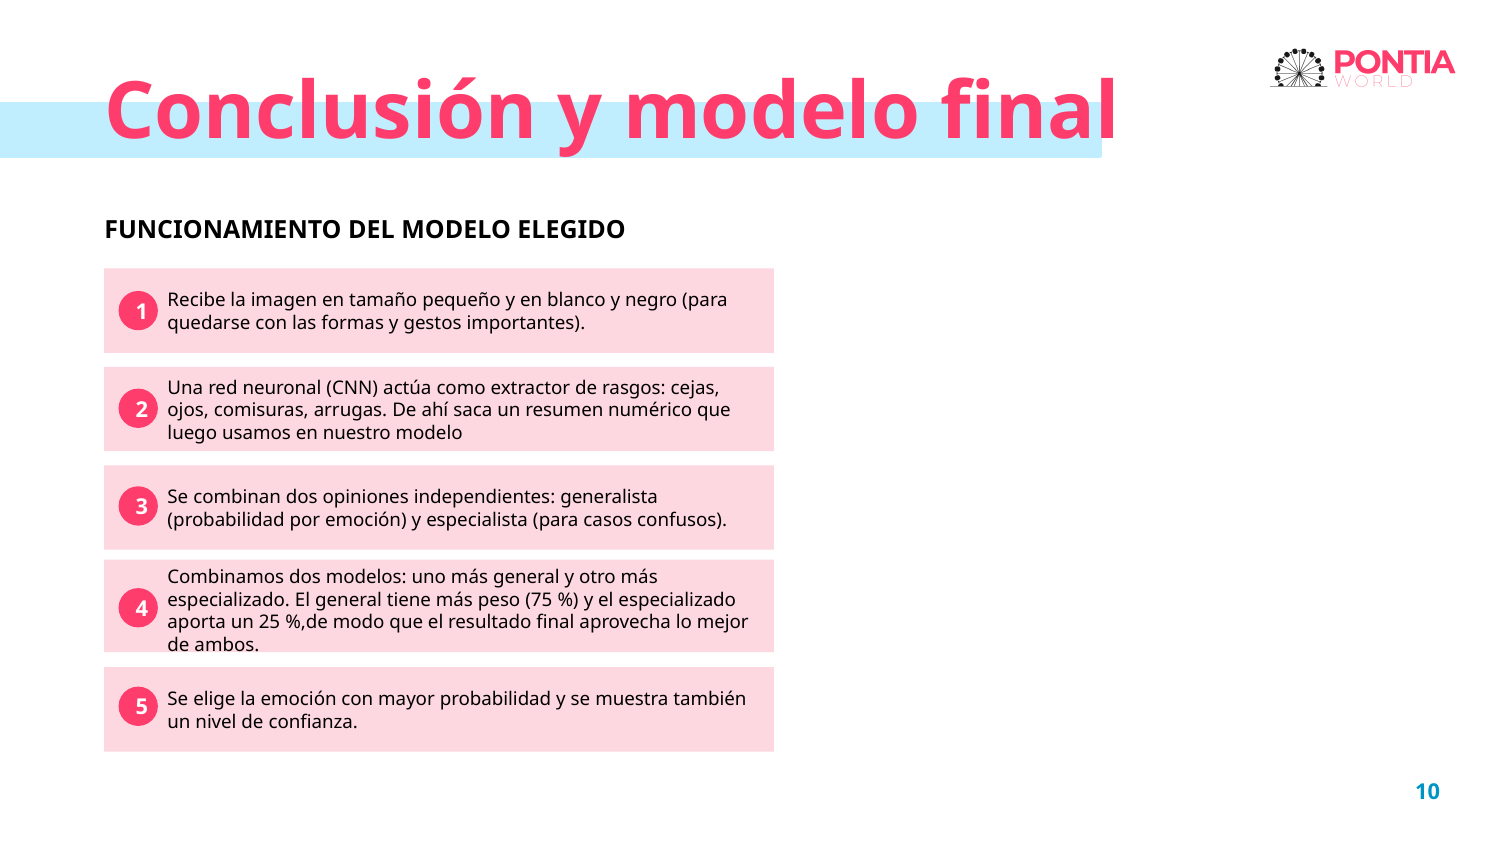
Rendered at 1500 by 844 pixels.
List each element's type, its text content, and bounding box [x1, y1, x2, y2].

text_box FUNCIONAMIENTO DEL MODELO ELEGIDO [104, 213, 761, 244]
text_box [104, 667, 774, 752]
text_box 2 [120, 390, 156, 426]
text_box Una red neuronal (CNN) actúa como extractor de rasgos: cejas, ojos, comisuras, arrugas. De ahí saca un resumen numérico que luego usamos en nuestro modelo [167, 375, 747, 443]
text_box 3 [120, 488, 156, 524]
text_box 10 [1201, 770, 1456, 812]
text_box [104, 268, 774, 353]
text_box Se combinan dos opiniones independientes: generalista (probabilidad por emoción) y especialista (para casos confusos). [167, 484, 761, 531]
text_box [104, 366, 774, 452]
picture [1270, 45, 1456, 94]
text_box 5 [120, 688, 156, 724]
text_box Conclusión y modelo final [104, 58, 1284, 154]
text_box 4 [120, 590, 156, 626]
text_box 1 [120, 293, 156, 329]
text_box Se elige la emoción con mayor probabilidad y se muestra también un nivel de confianza. [167, 686, 747, 732]
text_box [104, 465, 774, 550]
text_box [104, 559, 774, 653]
text_box Recibe la imagen en tamaño pequeño y en blanco y negro (para quedarse con las formas y gestos importantes). [167, 288, 747, 334]
text_box Combinamos dos modelos: uno más general y otro más especializado. El general tiene más peso (75 %) y el especializado aporta un 25 %,de modo que el resultado final aprovecha lo mejor de ambos. [167, 565, 775, 656]
text_box [0, 104, 1100, 156]
